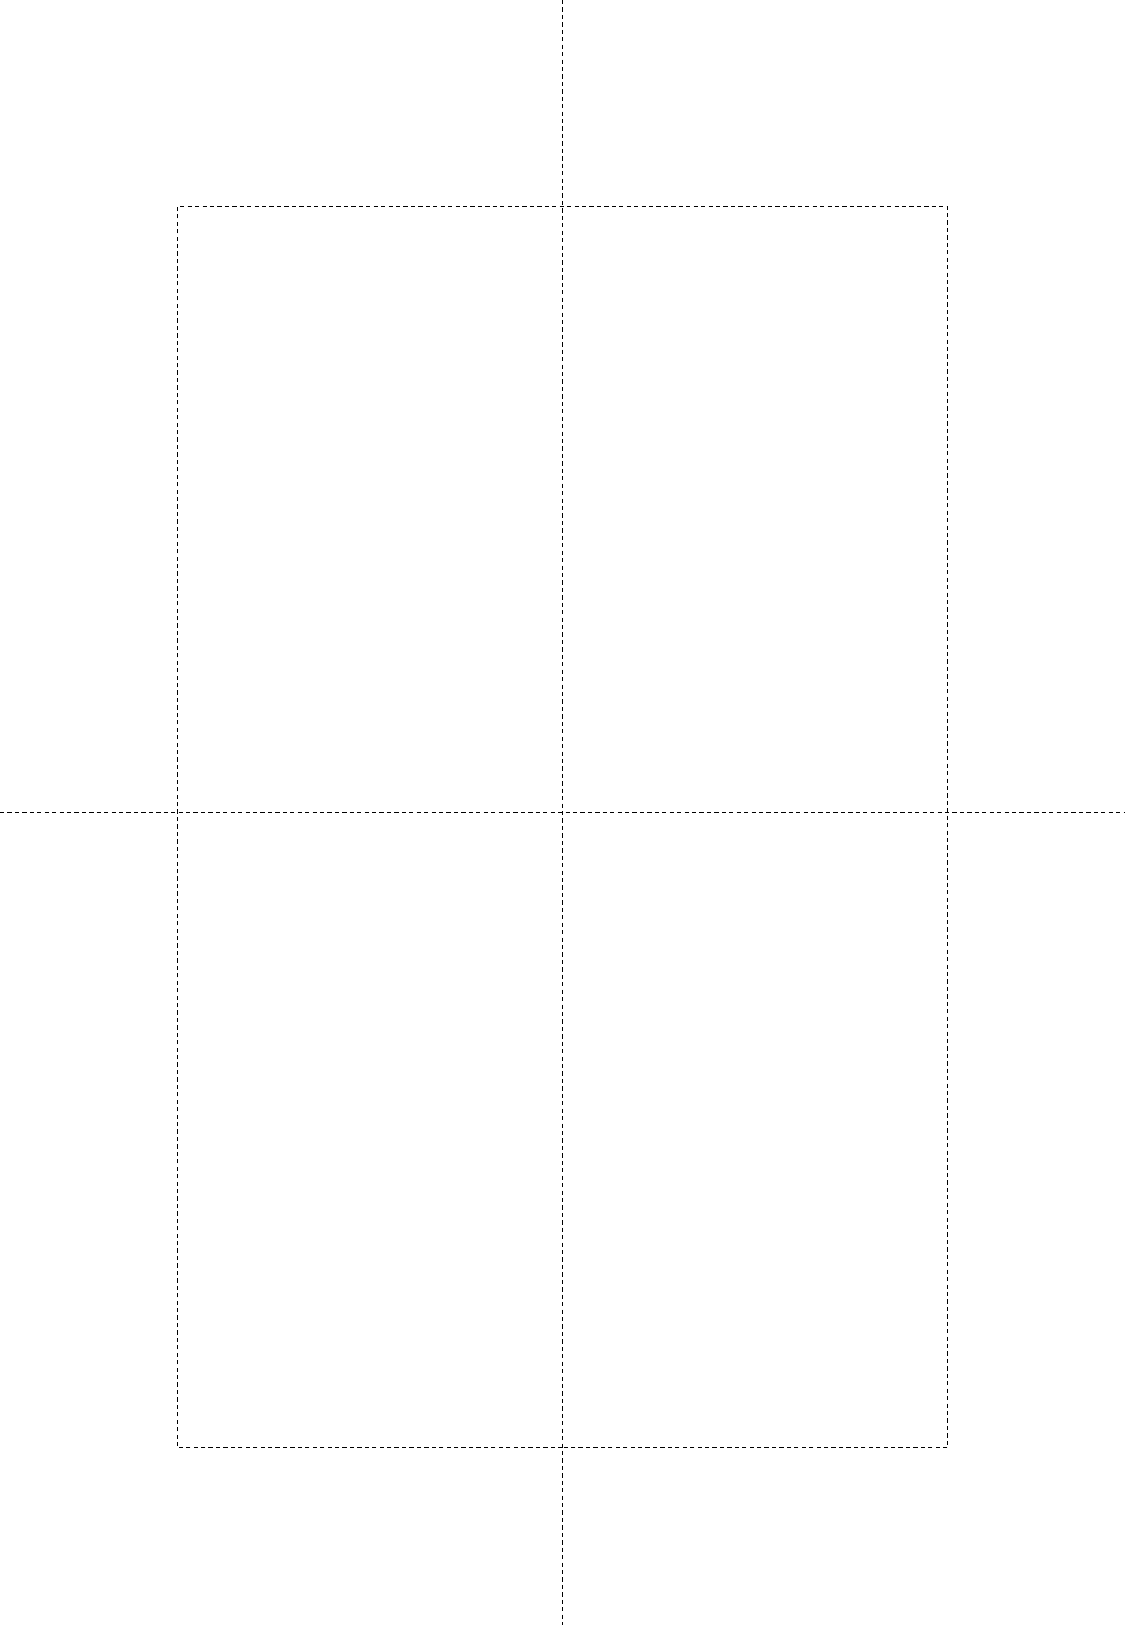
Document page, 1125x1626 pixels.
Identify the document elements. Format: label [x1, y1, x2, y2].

text_box [0, 0, 1125, 1625]
